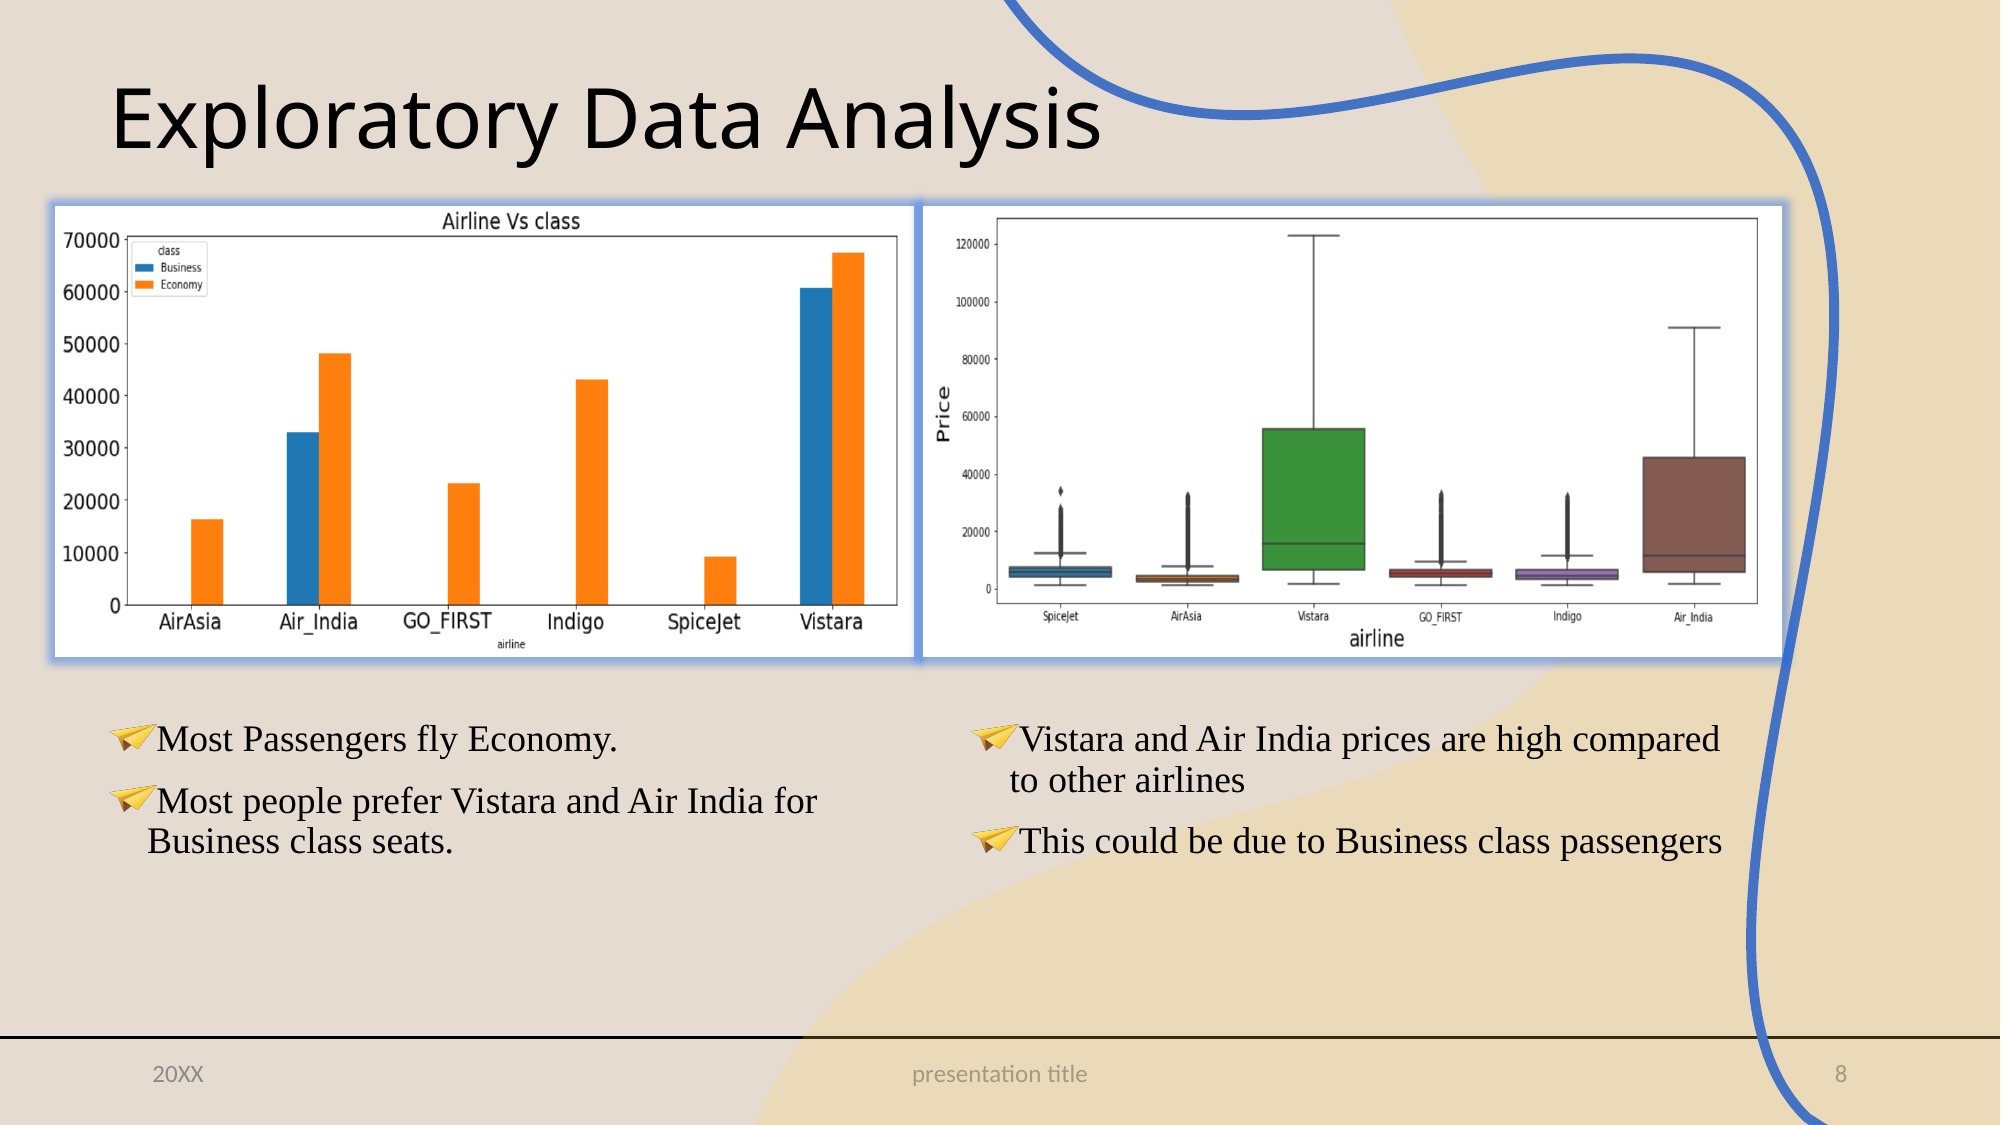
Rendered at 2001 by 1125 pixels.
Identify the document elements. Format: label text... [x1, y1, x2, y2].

picture [109, 785, 136, 812]
slide_number 20XX [137, 1042, 588, 1103]
picture [109, 724, 136, 751]
picture [923, 206, 1782, 657]
picture [55, 206, 914, 657]
text_box Most Passengers fly Economy. Most people prefer Vistara and Air India for Business class seats. [94, 712, 879, 873]
picture [971, 724, 999, 751]
title Exploratory Data Analysis [94, 66, 1820, 177]
picture [971, 826, 999, 853]
slide_number 8 [1412, 1042, 1863, 1103]
footer presentation title [662, 1042, 1338, 1103]
text_box Vistara and Air India prices are high compared to other airlines This could be due to Business class passengers [956, 712, 1741, 873]
